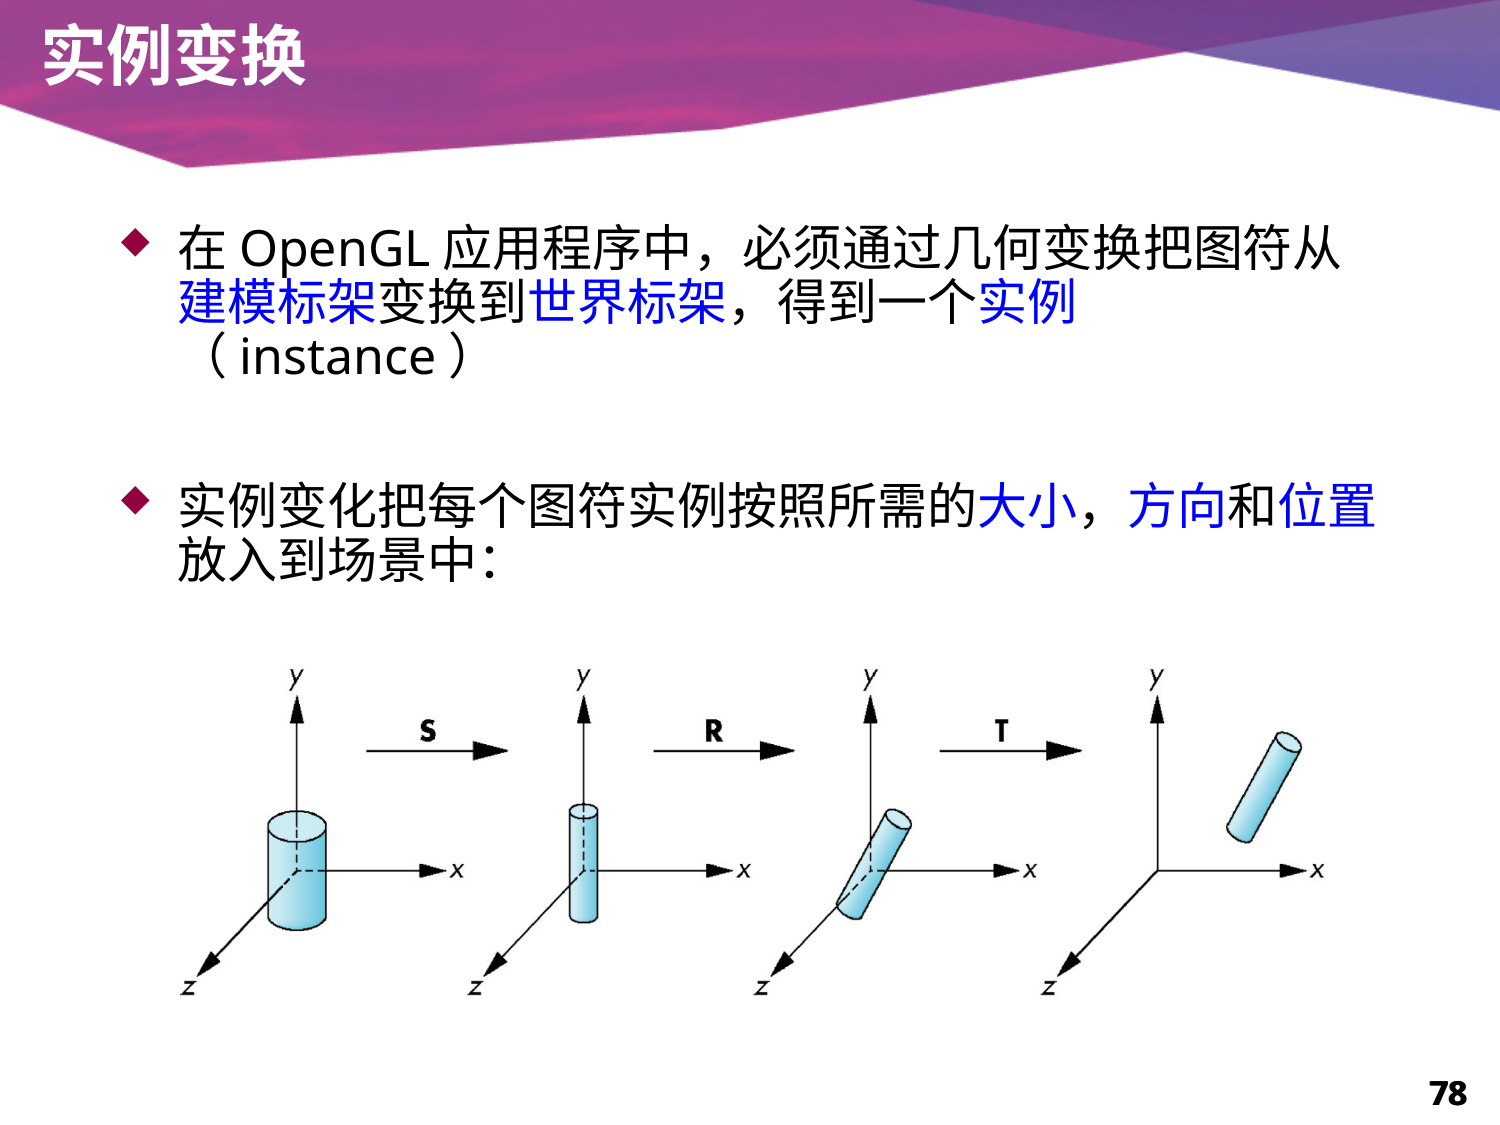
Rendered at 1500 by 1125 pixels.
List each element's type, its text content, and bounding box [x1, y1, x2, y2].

list 在OpenGL应用程序中，必须通过几何变换把图符从建模标架变换到世界标架，得到一个实例（instance） 实例变化把每个图符实例按照所需的大小，方向和位置放入到场景中： [103, 216, 1397, 1099]
title 实例变换 [25, 15, 1320, 104]
text_box [92, 245, 1387, 960]
text_box 78 [1386, 1065, 1500, 1125]
picture [0, 0, 1500, 1125]
